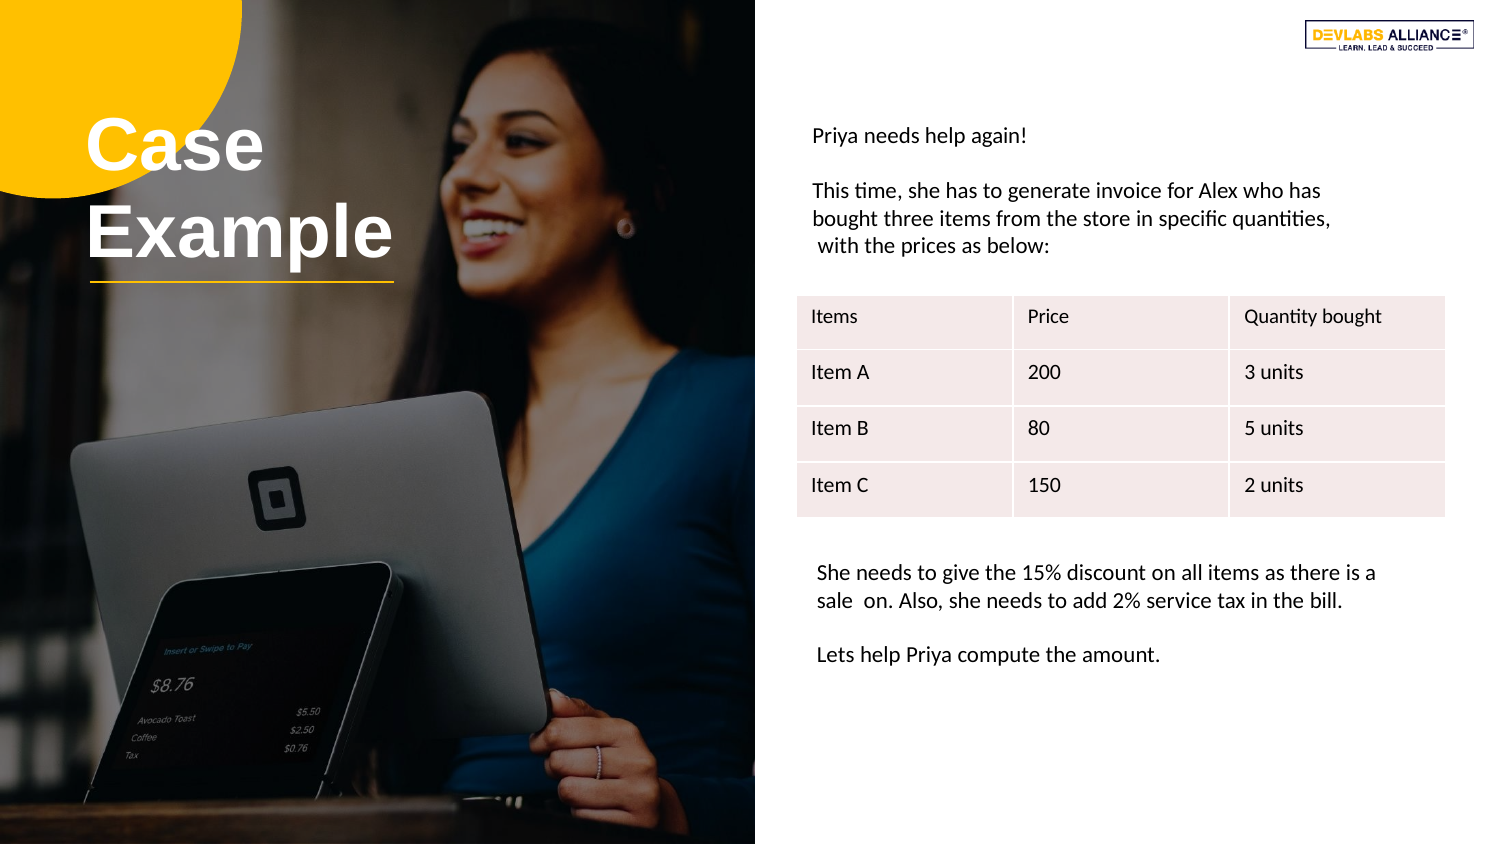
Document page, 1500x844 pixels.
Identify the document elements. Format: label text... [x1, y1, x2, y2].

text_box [0, 0, 755, 844]
table_cell 80 [1014, 407, 1228, 461]
text_box Priya needs help again! [810, 118, 1031, 149]
table_cell 5 units [1230, 407, 1445, 461]
table_header Items [797, 296, 1012, 349]
table_cell 2 units [1230, 463, 1445, 517]
table_cell Item B [797, 407, 1012, 461]
table_cell Item C [797, 463, 1012, 517]
table_header Price [1014, 296, 1228, 349]
table_cell Item A [797, 350, 1012, 405]
table_cell 3 units [1230, 350, 1445, 405]
table_cell 150 [1014, 463, 1228, 517]
text_box She needs to give the 15% discount on all items as there is a sale on. Also, she needs to add 2% service tax in the bill. Lets help Priya compute the amount. [814, 555, 1418, 668]
picture [1305, 20, 1474, 51]
table_header Quantity bought [1230, 296, 1445, 349]
text_box This time, she has to generate invoice for Alex who has bought three items from the store in specific quantities, with the prices as below: [810, 173, 1334, 259]
table_cell 200 [1014, 350, 1228, 405]
